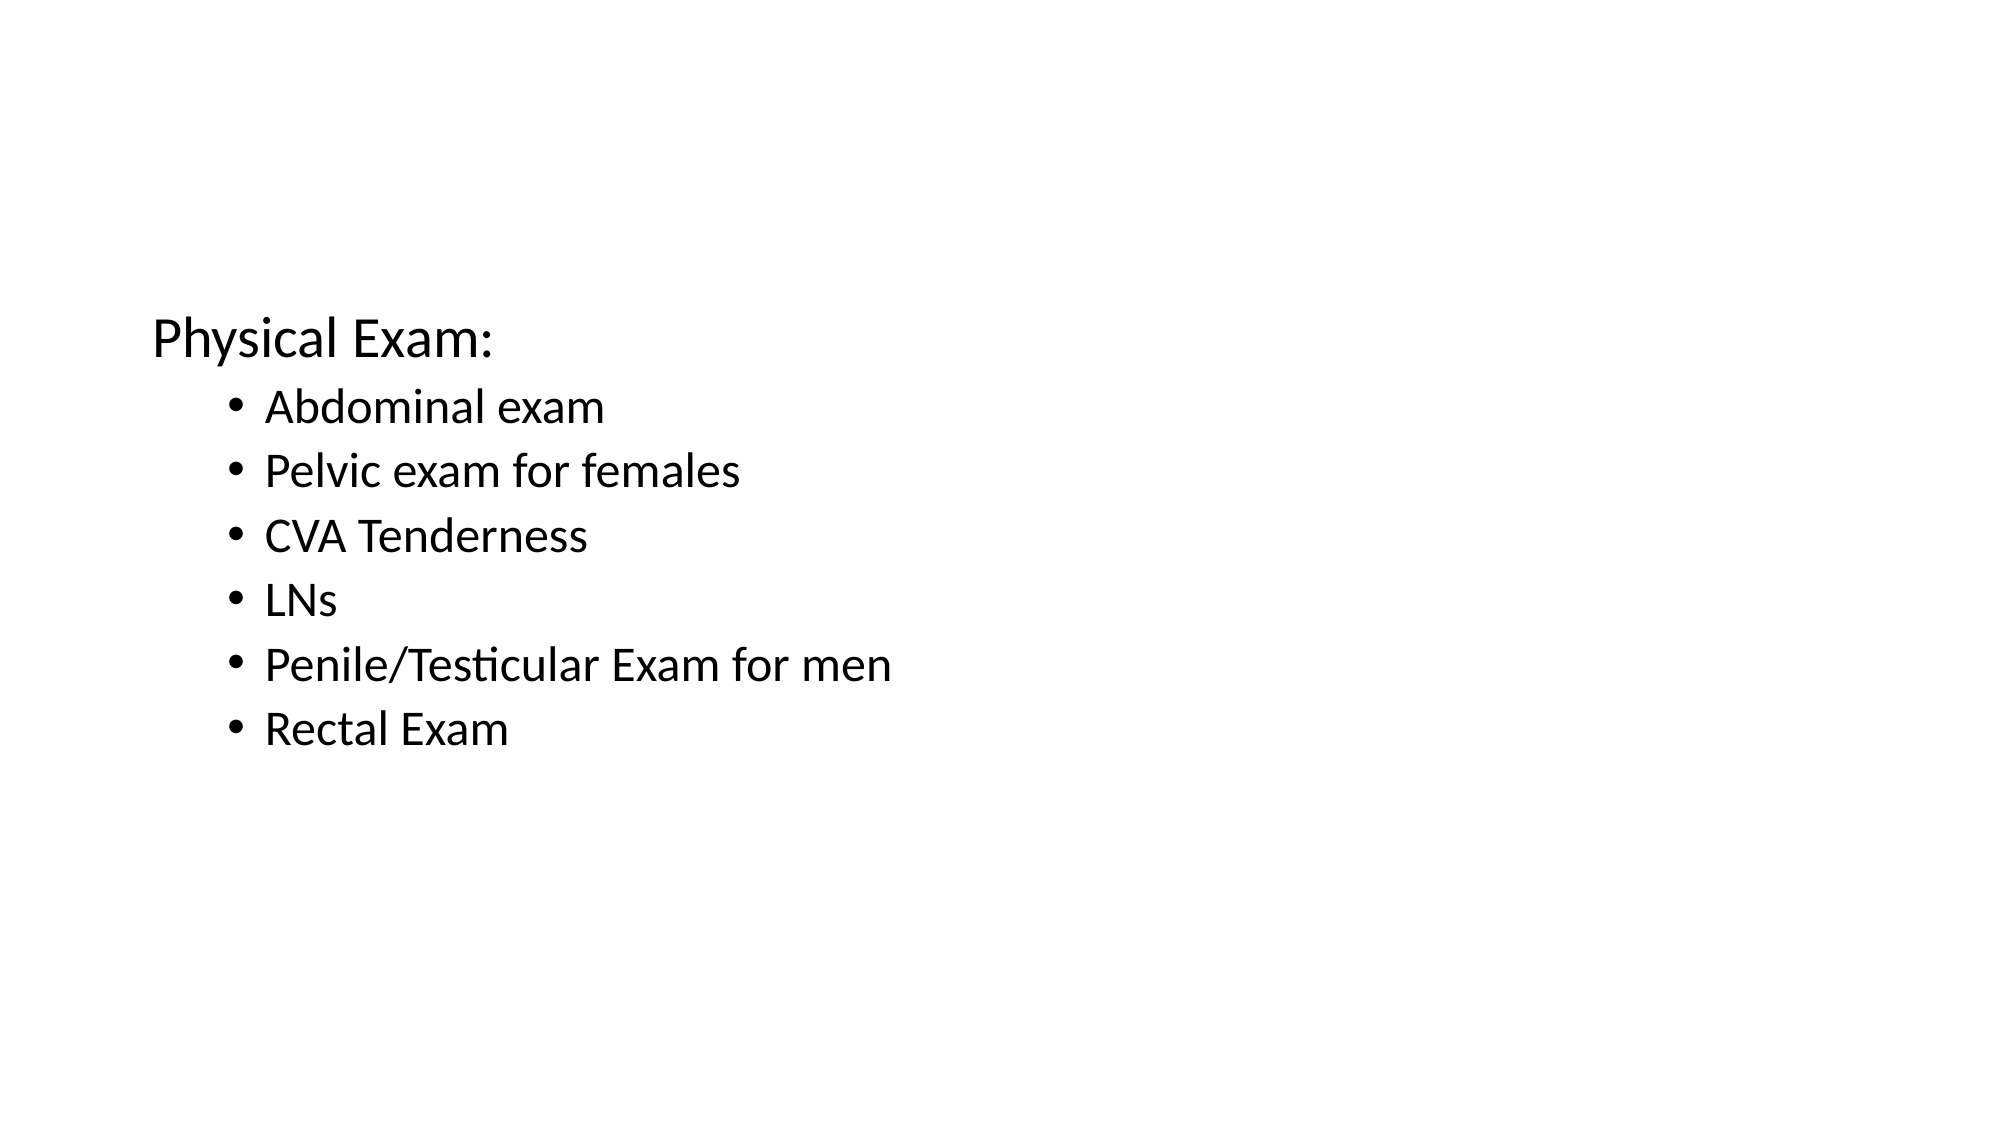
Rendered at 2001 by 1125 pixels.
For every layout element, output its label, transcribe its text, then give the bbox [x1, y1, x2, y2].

list Physical Exam: Abdominal exam Pelvic exam for females CVA Tenderness LNs Penile/Testicular Exam for men Rectal Exam [137, 299, 1863, 1014]
